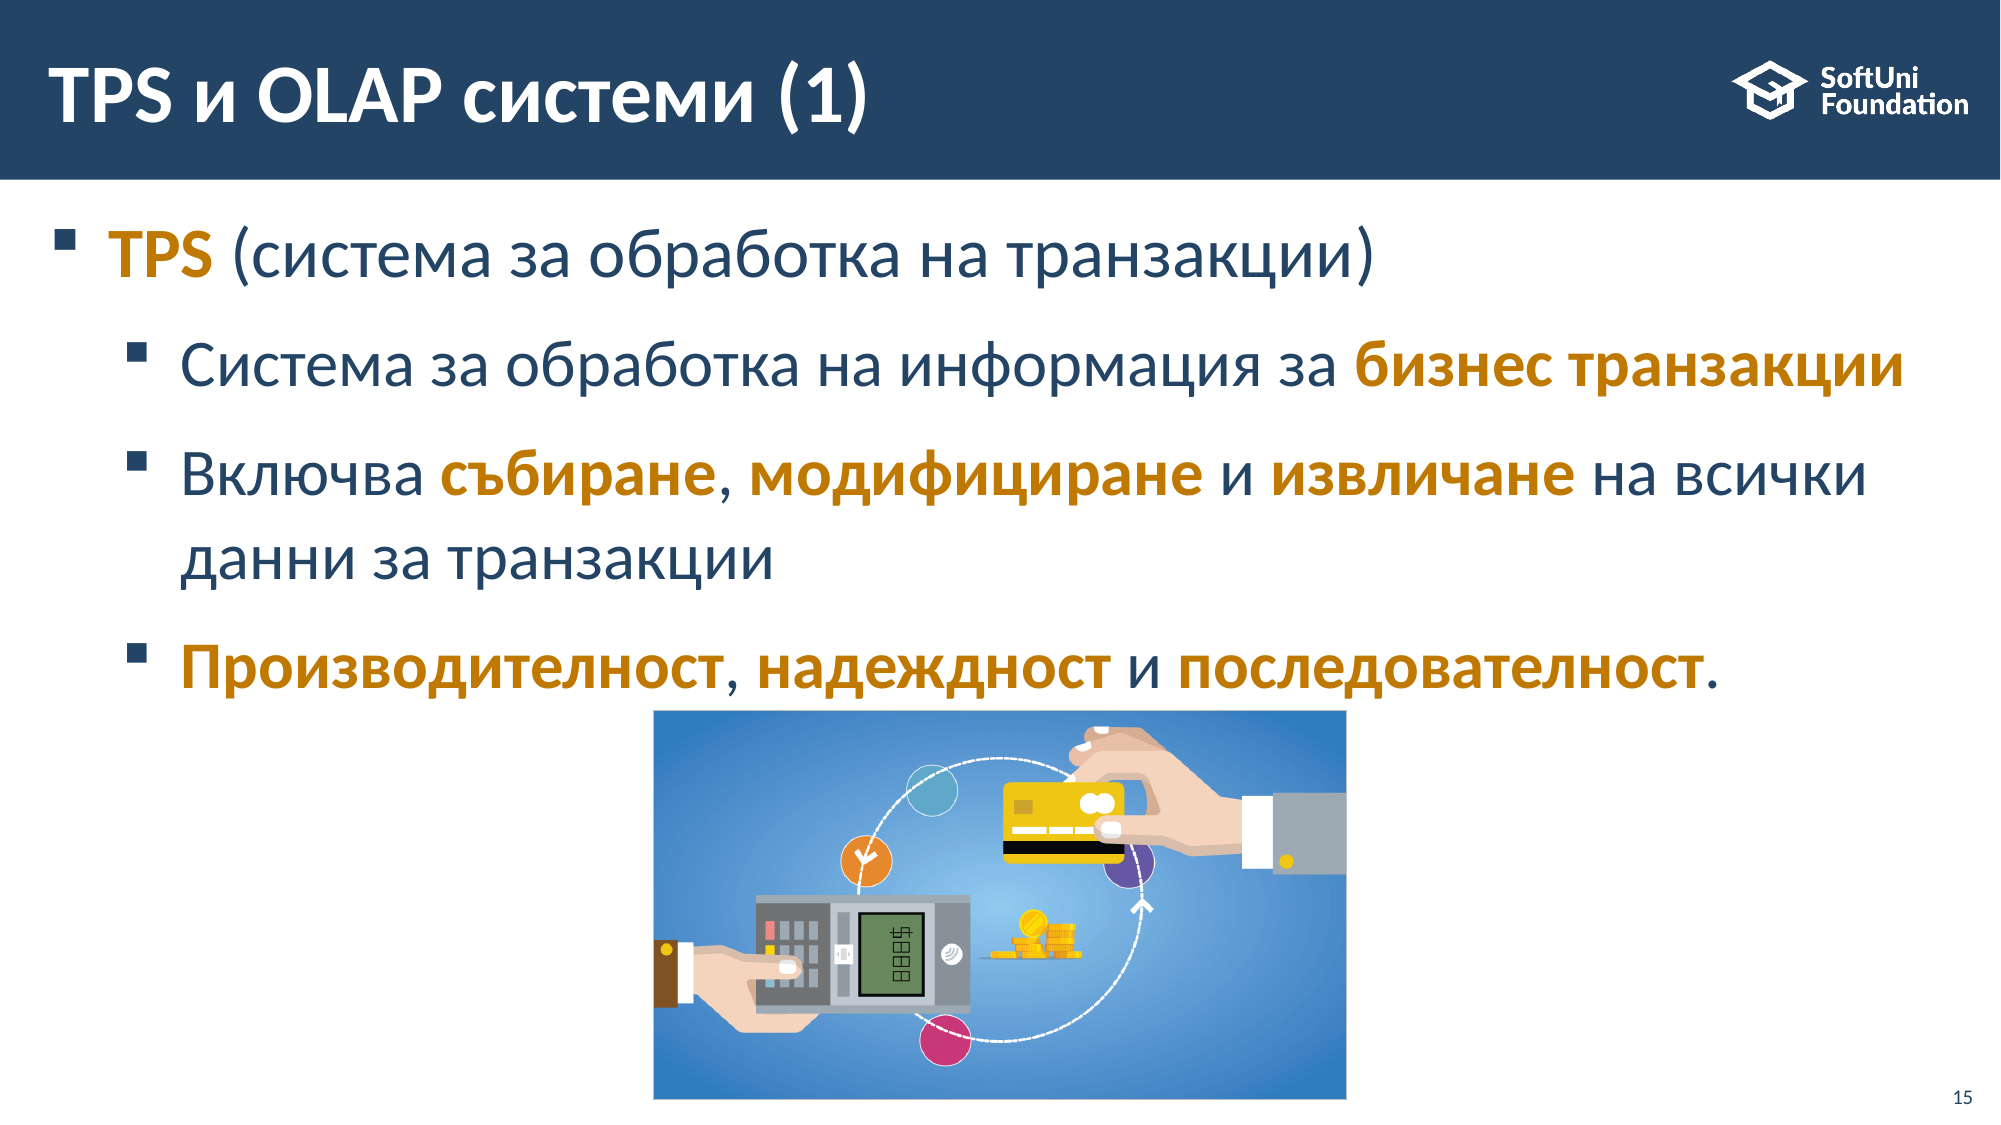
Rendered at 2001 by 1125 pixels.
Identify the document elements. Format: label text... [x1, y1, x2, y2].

picture [653, 709, 1347, 1100]
title TPS и OLAP системи (1) [31, 16, 1716, 162]
slide_number 15 [1927, 1067, 1989, 1117]
list TPS (система за обработка на транзакции) Система за обработка на информация за бизнес транзакции Включва събиране, модифициране и извличане на всички данни за транзакции Производителност, надеждност и последователност. [31, 196, 1970, 1104]
picture [1731, 60, 1968, 120]
